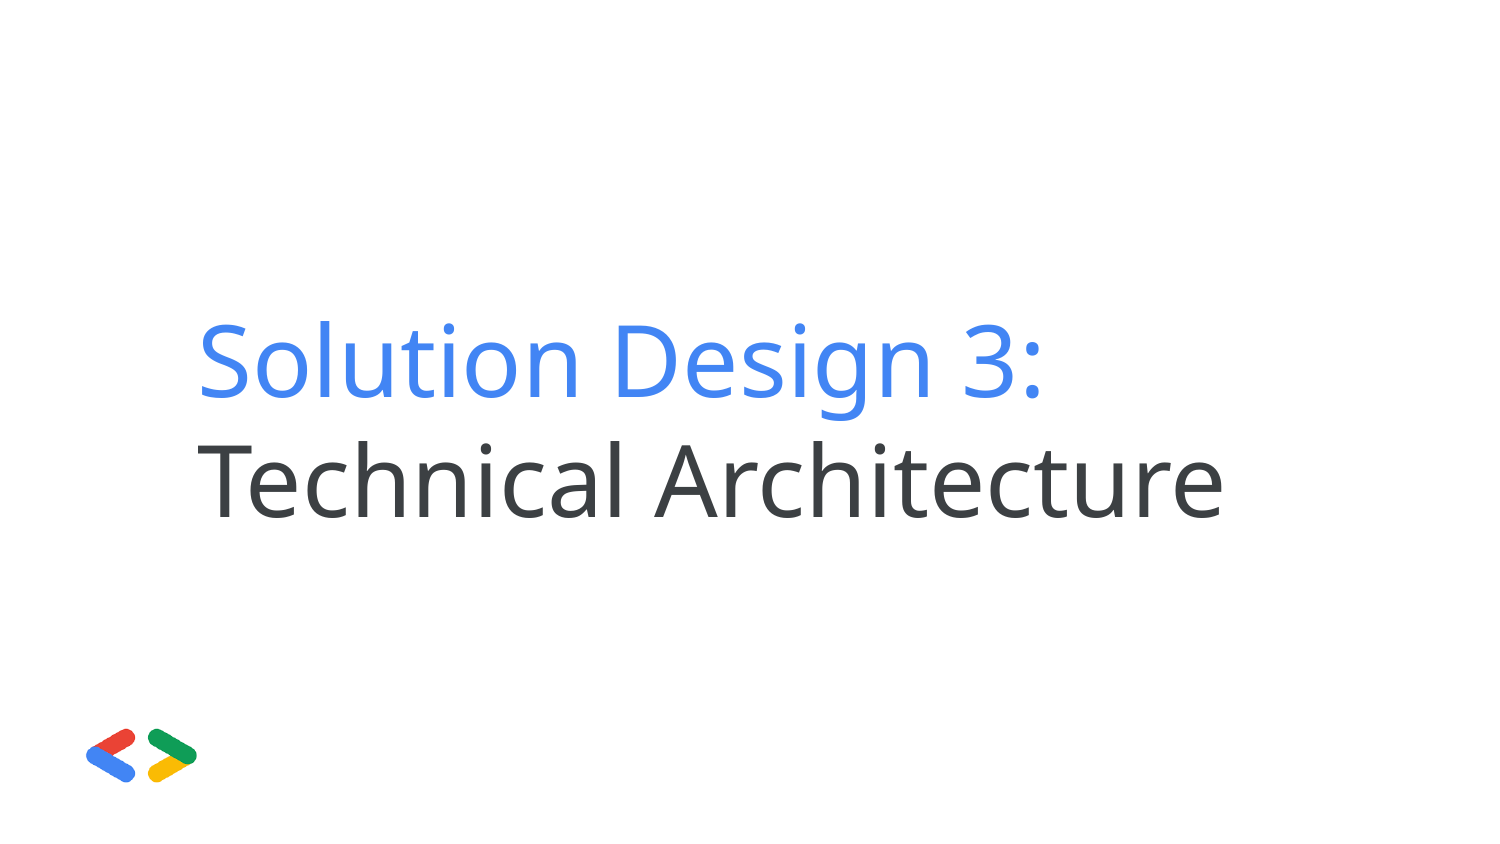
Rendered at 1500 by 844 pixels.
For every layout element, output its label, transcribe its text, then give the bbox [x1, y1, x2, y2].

text_box Solution Design 3: Technical Architecture [197, 297, 1382, 546]
picture [83, 727, 198, 784]
